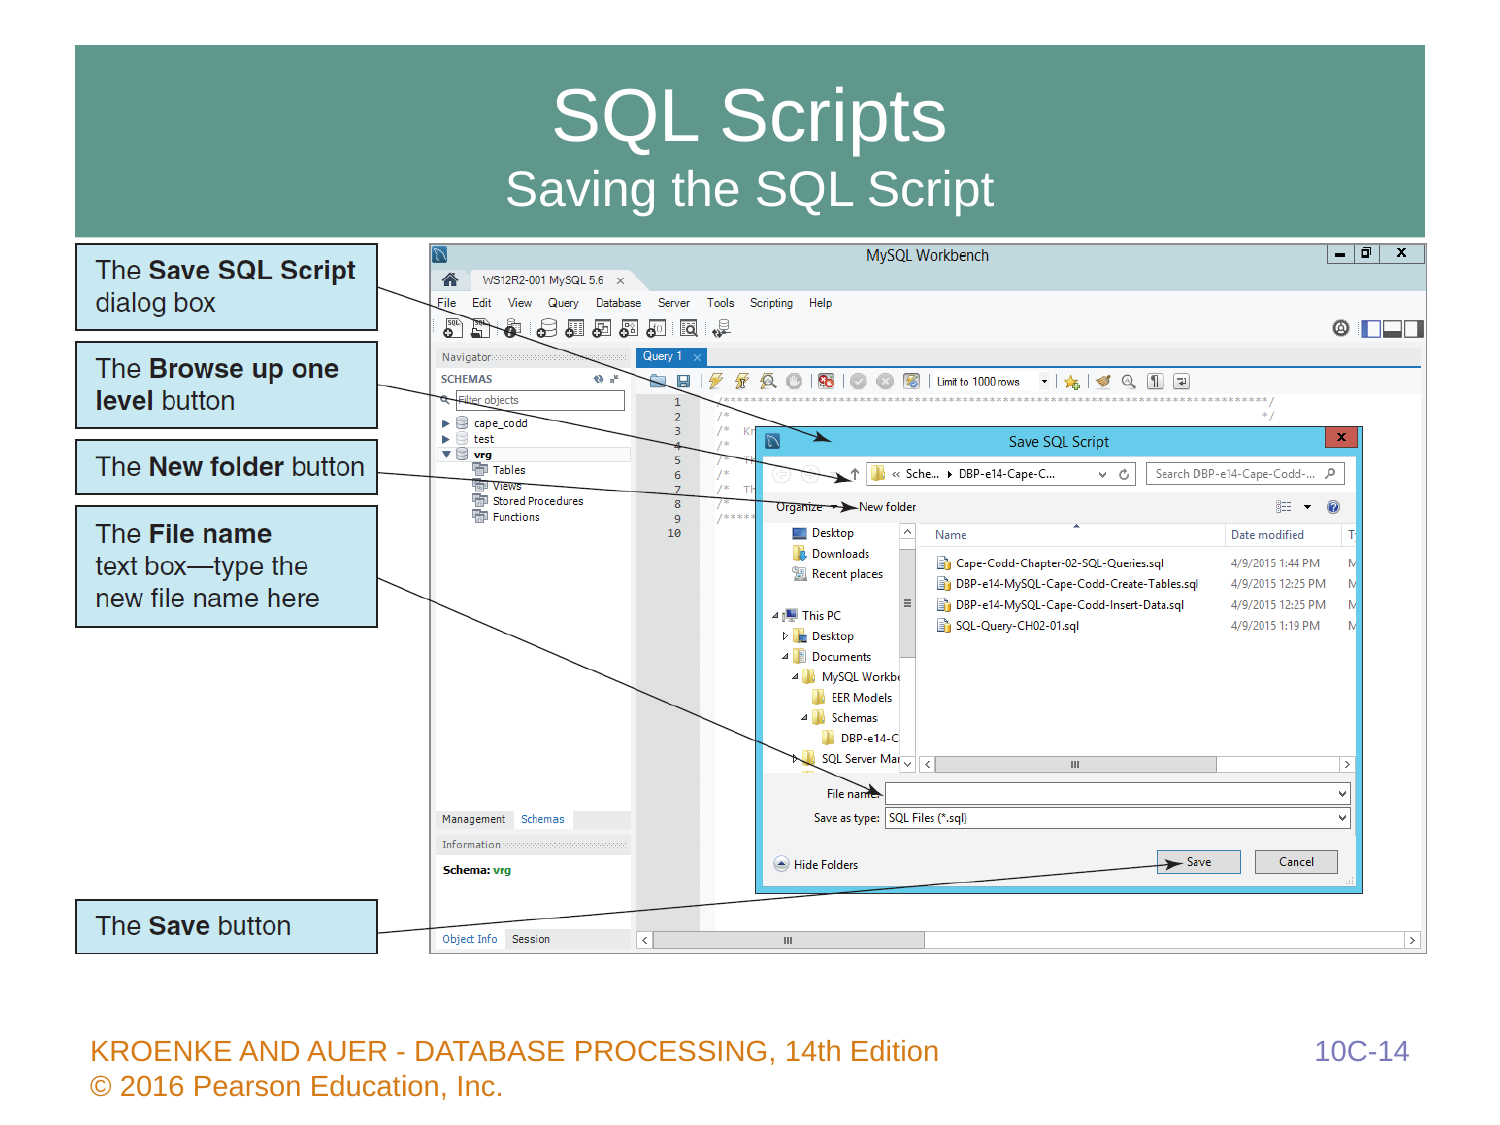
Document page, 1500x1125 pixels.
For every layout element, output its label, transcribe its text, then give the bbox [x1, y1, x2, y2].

footer KROENKE AND AUER - DATABASE PROCESSING, 14th Edition © 2016 Pearson Education, Inc. [74, 1024, 963, 1104]
picture [74, 243, 1428, 954]
slide_number 10C-14 [1074, 1024, 1426, 1103]
title SQL Scripts Saving the SQL Script [74, 44, 1426, 238]
